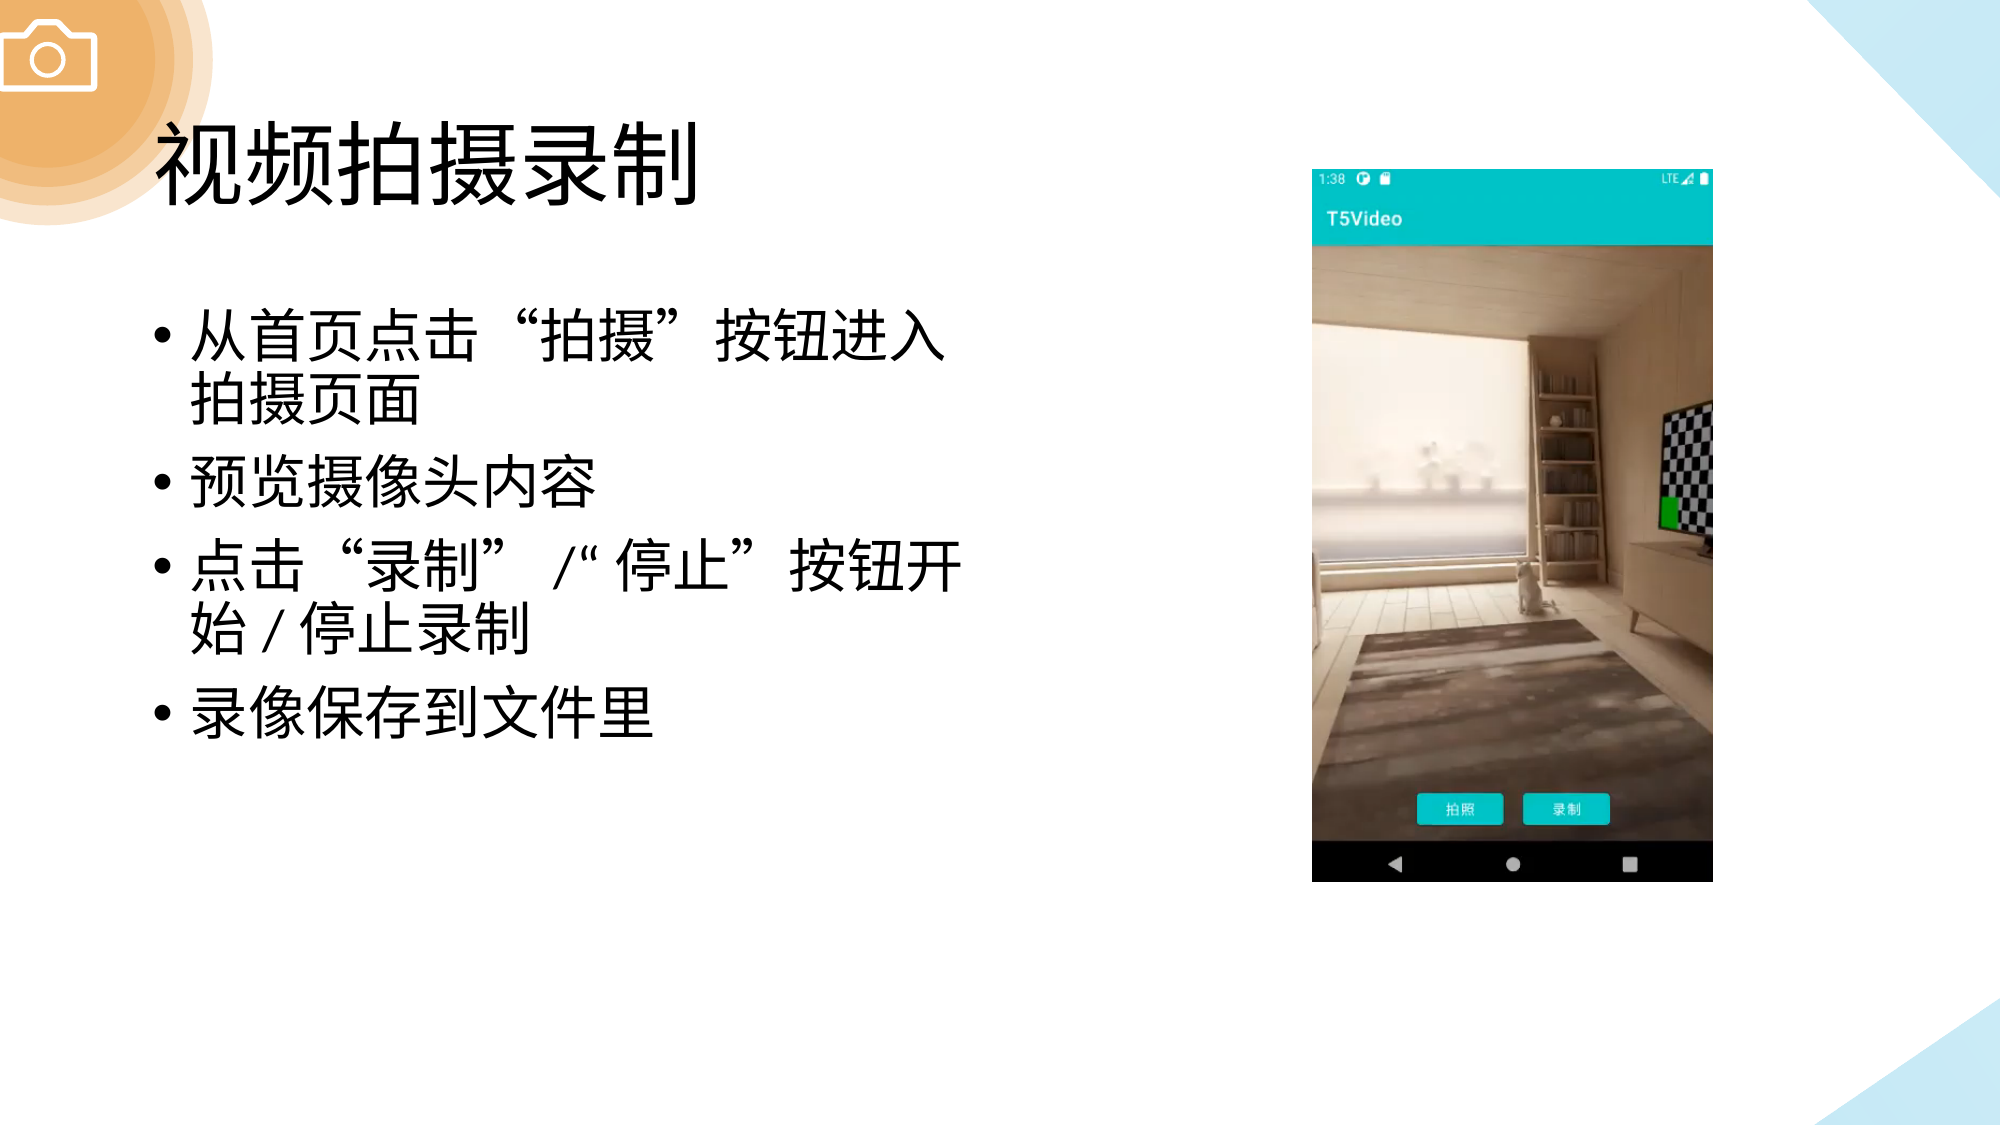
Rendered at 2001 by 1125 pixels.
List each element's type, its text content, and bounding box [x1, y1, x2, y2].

text_box [1810, 995, 2000, 1125]
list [1311, 168, 1714, 883]
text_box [0, 0, 213, 226]
title 视频拍摄录制 [137, 59, 1863, 278]
list 从首页点击“拍摄”按钮进入拍摄页面 预览摄像头内容 点击“录制”/“停止”按钮开始/停止录制 录像保存到文件里 [137, 299, 988, 1014]
text_box [1806, 0, 2000, 200]
